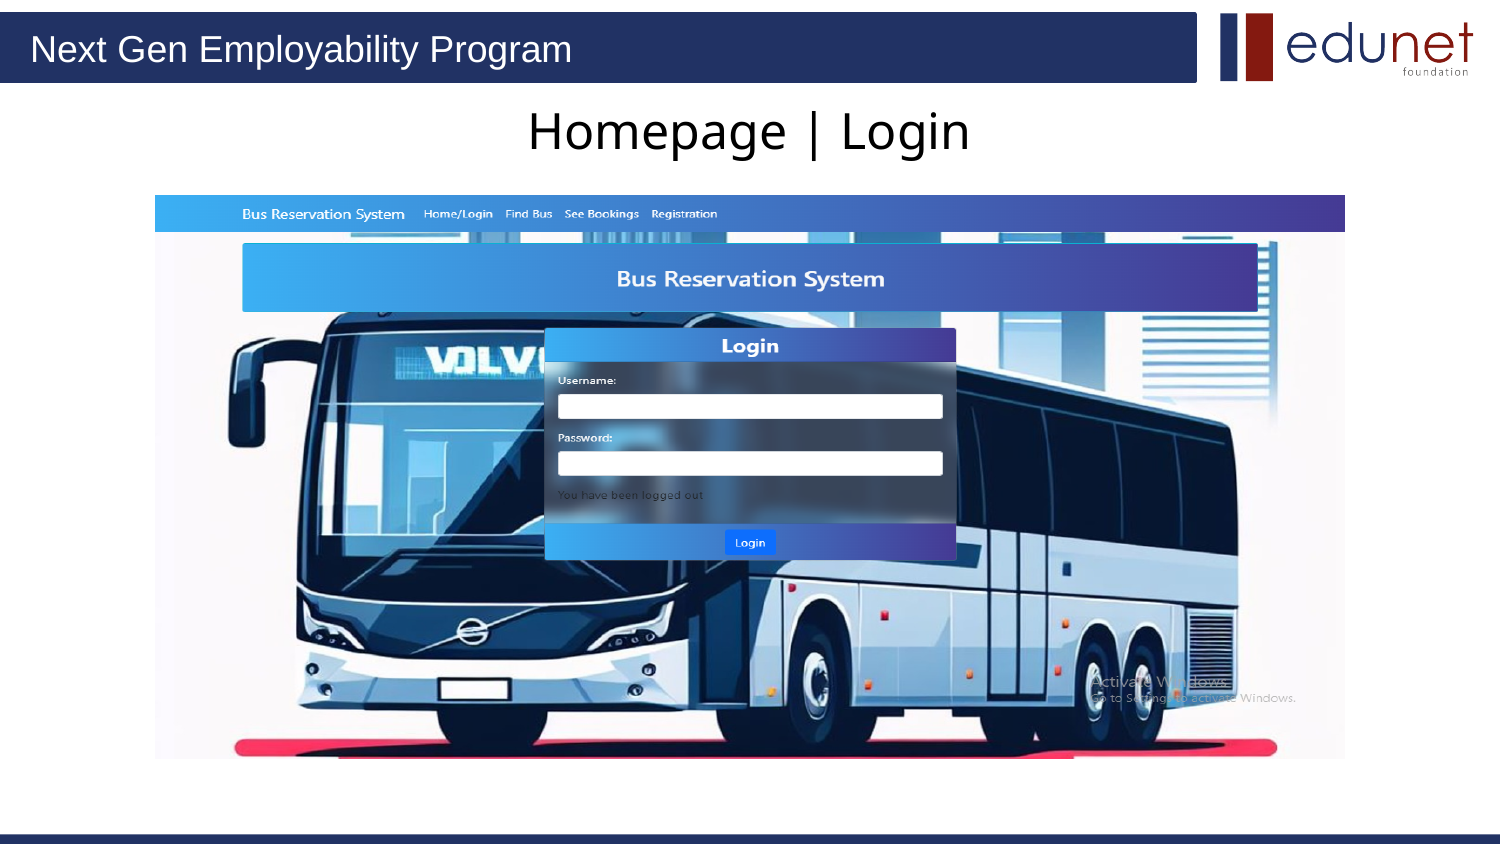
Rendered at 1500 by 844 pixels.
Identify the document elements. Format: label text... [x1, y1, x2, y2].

title Homepage | Login [25, 100, 1475, 175]
picture [155, 194, 1345, 759]
picture [1279, 14, 1482, 83]
